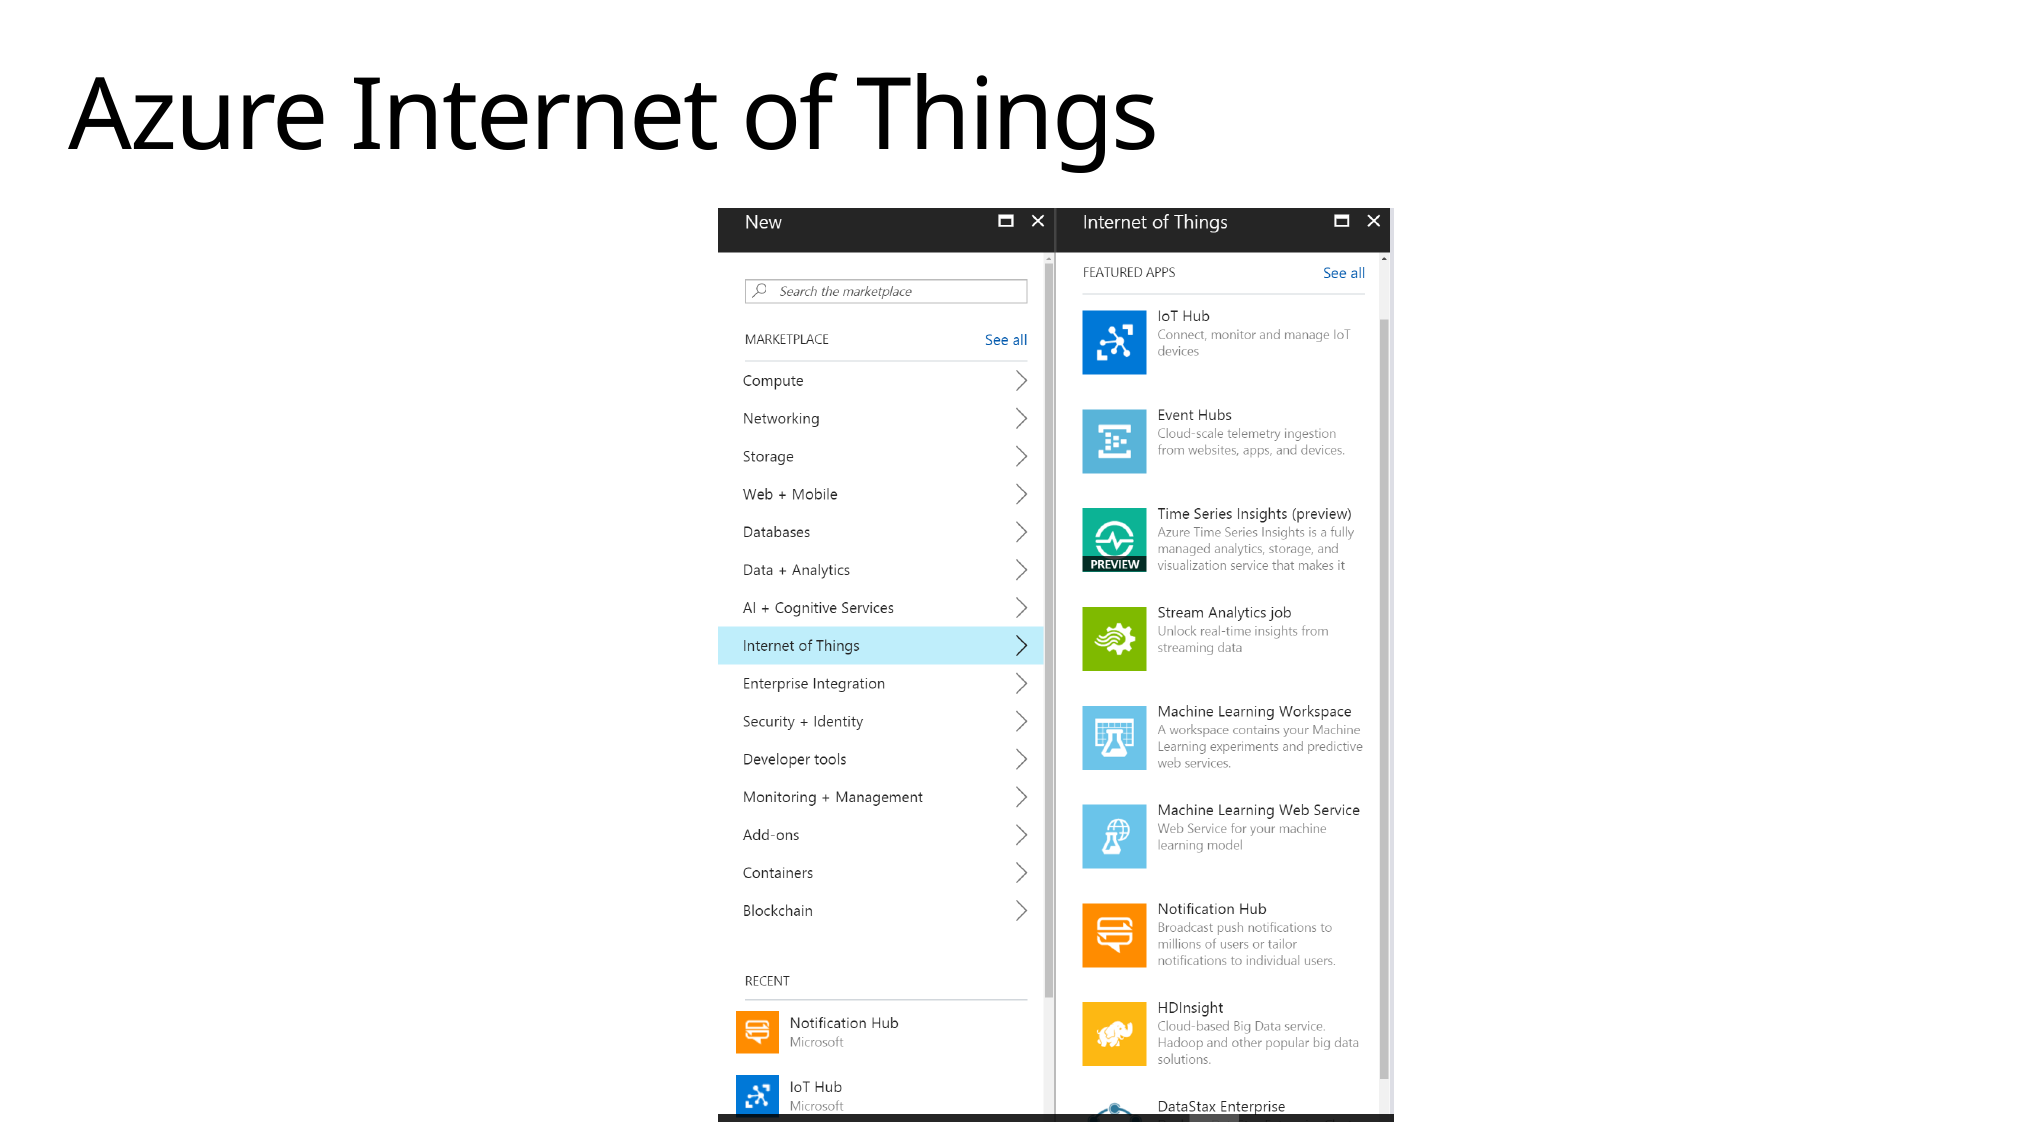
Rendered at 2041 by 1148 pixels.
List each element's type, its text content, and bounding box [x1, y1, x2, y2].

title Azure Internet of Things [45, 48, 1996, 199]
picture [718, 208, 1394, 1122]
